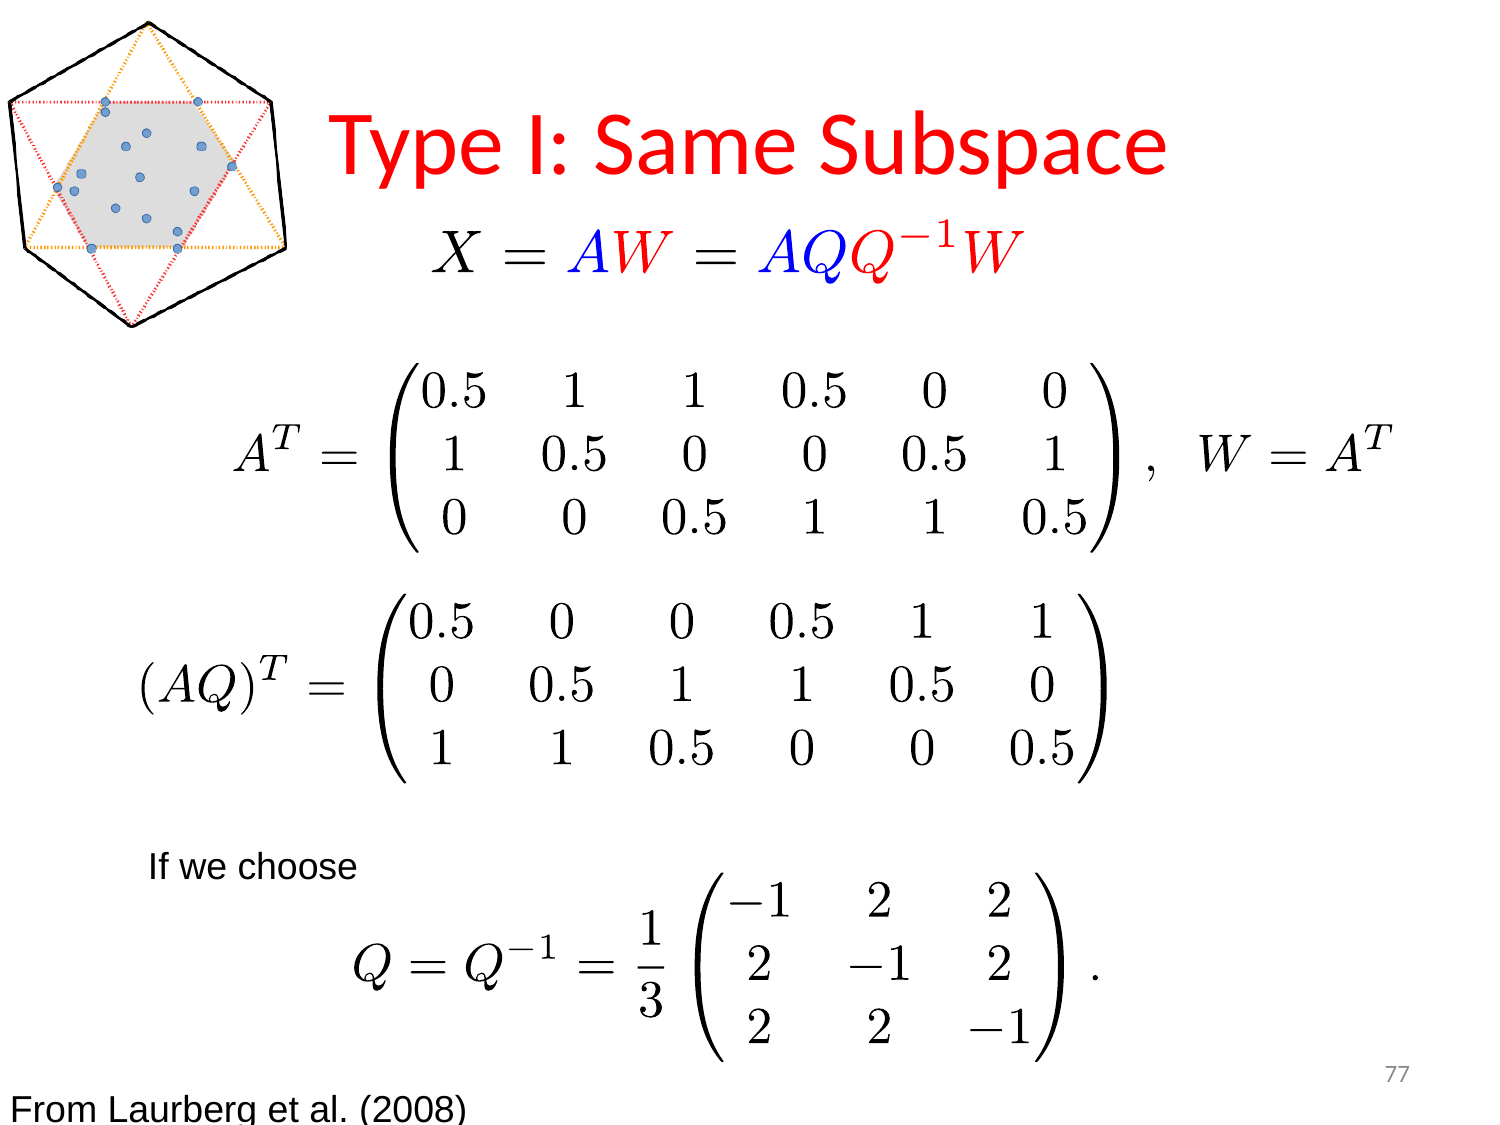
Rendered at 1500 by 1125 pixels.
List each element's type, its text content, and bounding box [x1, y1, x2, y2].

slide_number 77 [1074, 1042, 1425, 1103]
text_box If we choose [134, 833, 444, 924]
text_box From Laurberg et al. (2008) [0, 1076, 439, 1125]
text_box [351, 872, 1103, 1063]
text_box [231, 362, 1395, 553]
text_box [430, 218, 1027, 284]
picture [6, 20, 287, 329]
title Type I: Same Subspace [291, 44, 1425, 233]
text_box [135, 593, 1123, 784]
